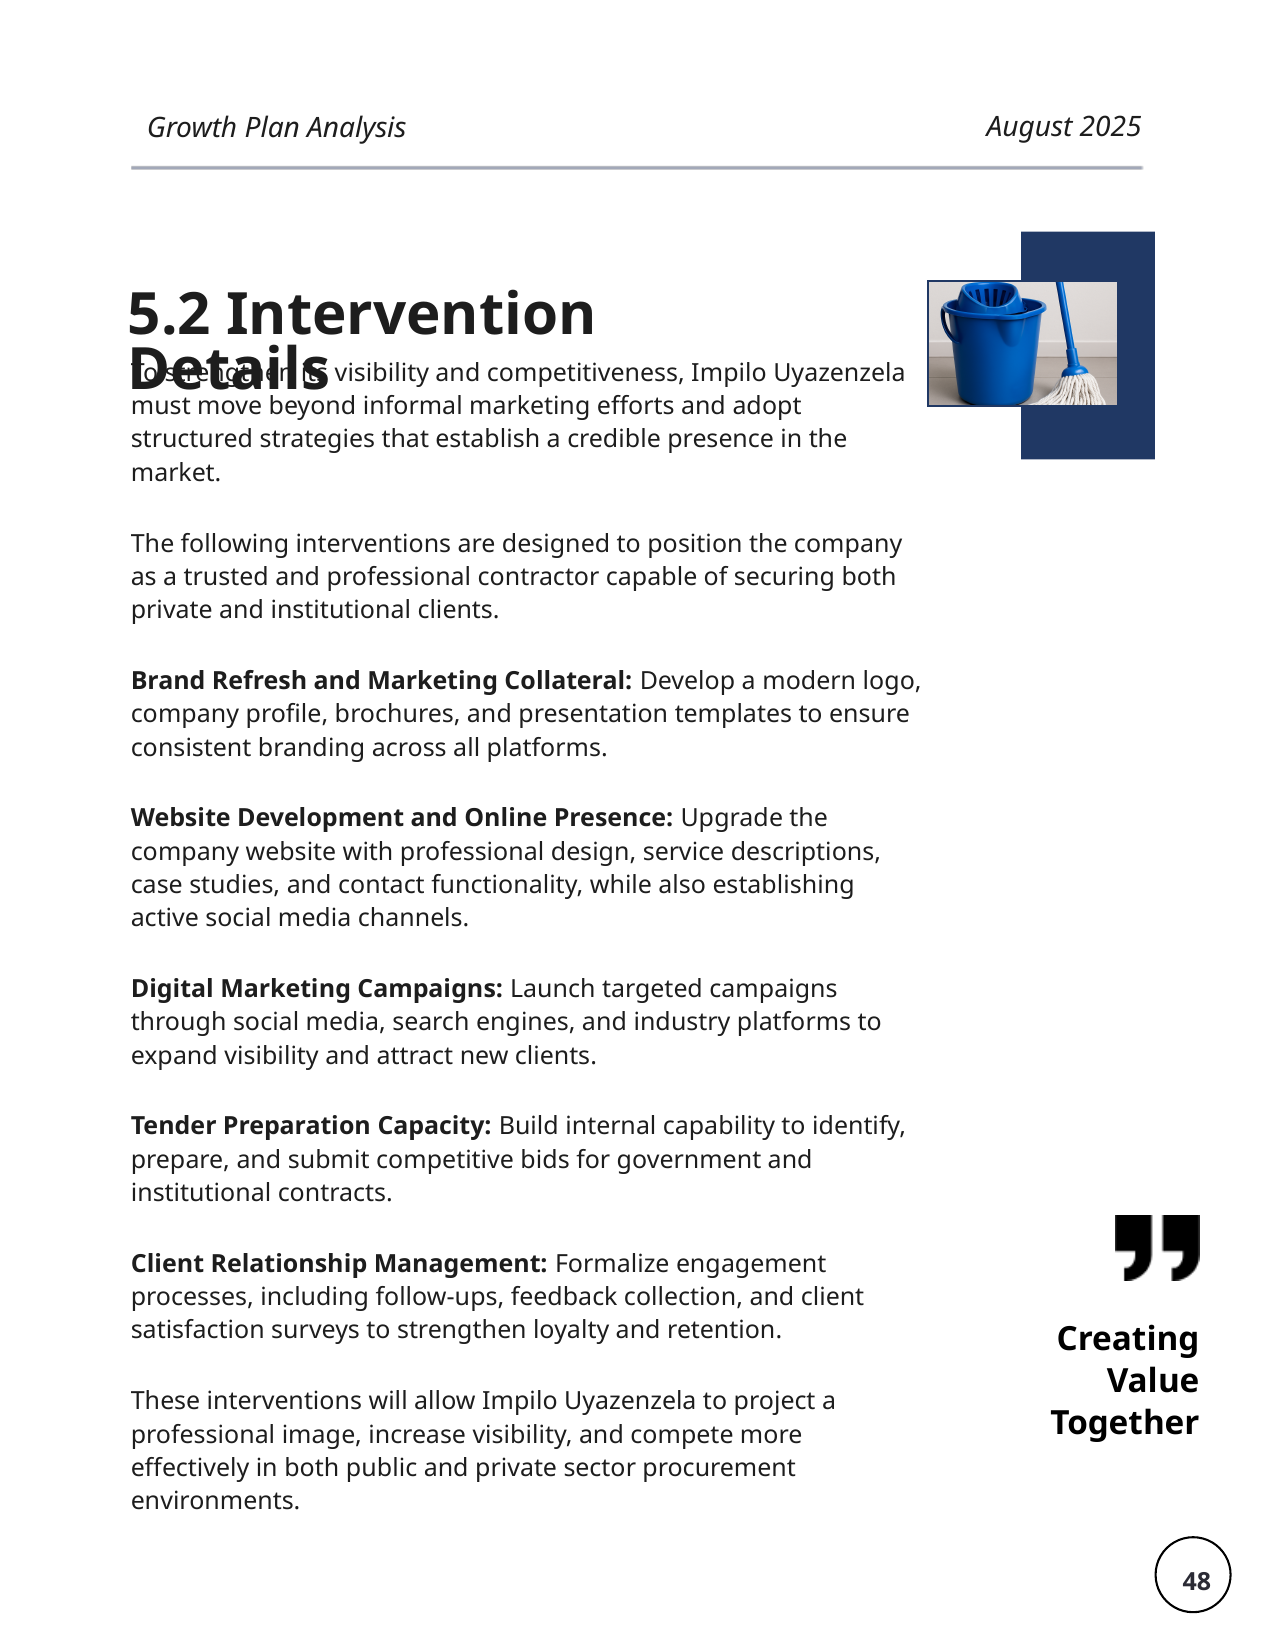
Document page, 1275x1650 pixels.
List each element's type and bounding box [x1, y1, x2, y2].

text_box [928, 231, 1155, 460]
picture [0, 0, 1275, 1650]
text_box [984, 1215, 1200, 1453]
